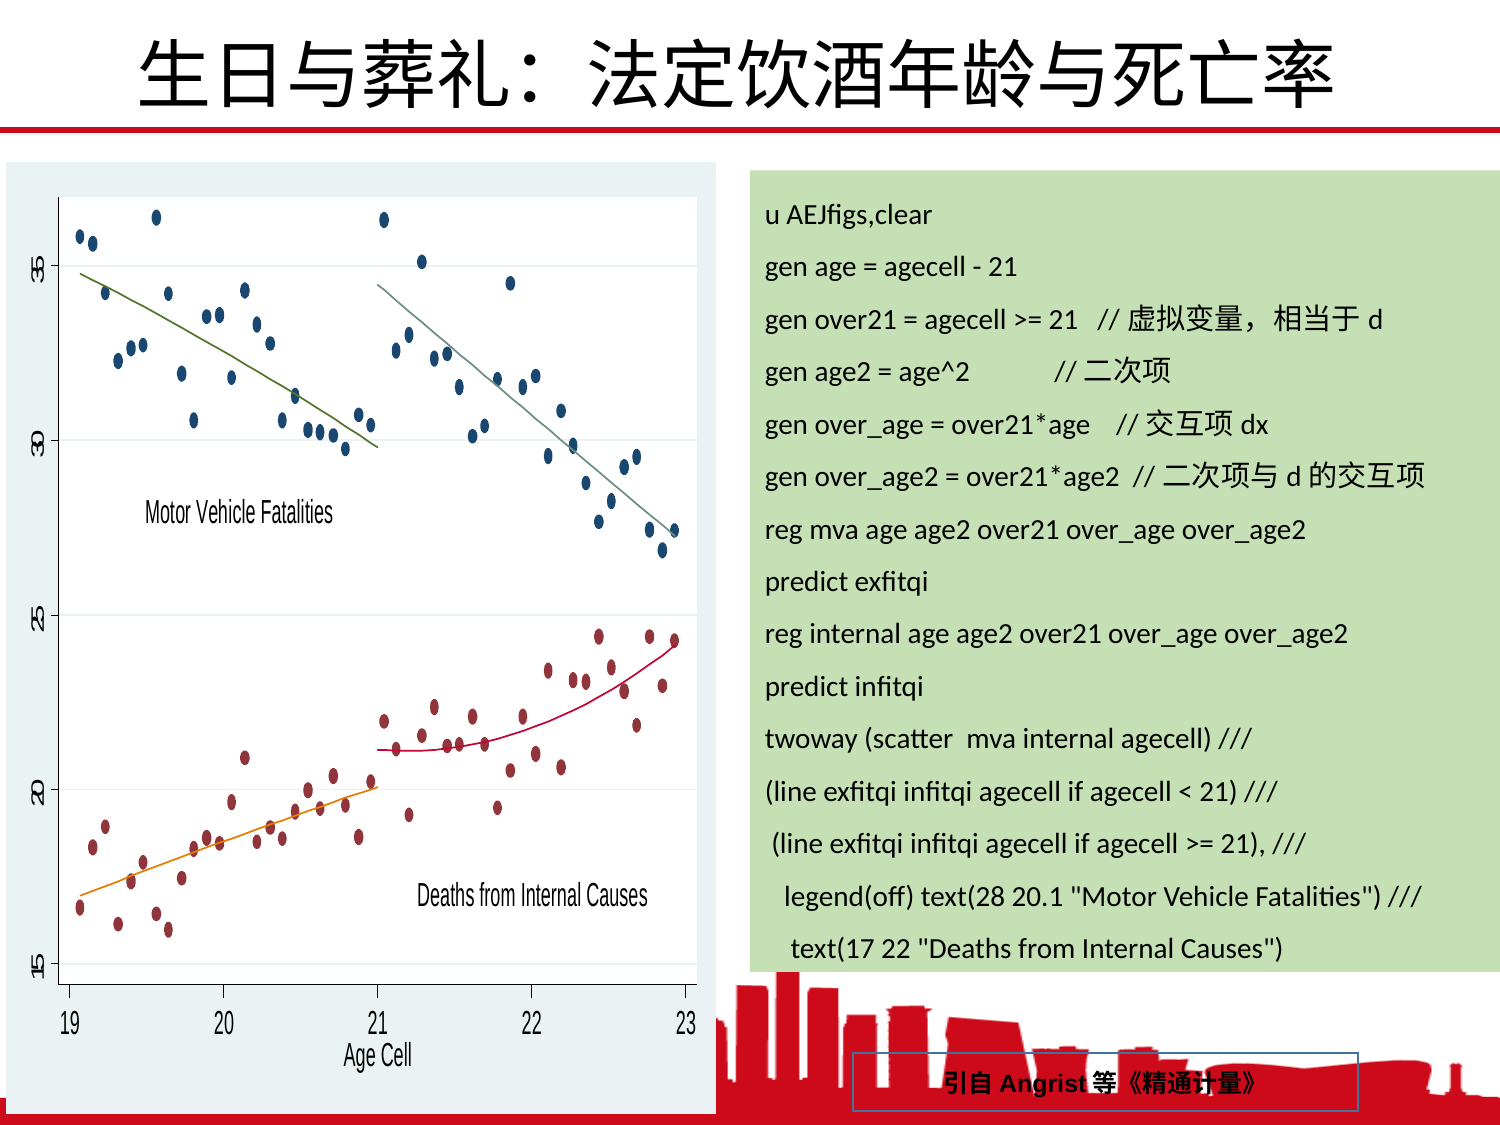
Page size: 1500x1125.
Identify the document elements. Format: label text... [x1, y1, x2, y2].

picture [0, 151, 1500, 1125]
text_box u AEJfigs,clear gen age = agecell - 21 gen over21 = agecell >= 21 //虚拟变量，相当于d gen age2 = age^2 //二次项 gen over_age = over21*age //交互项dx gen over_age2 = over21*age2 //二次项与d的交互项 reg mva age age2 over21 over_age over_age2 predict exfitqi reg internal age age2 over21 over_age over_age2 predict infitqi twoway (scatter mva internal agecell) /// (line exfitqi infitqi agecell if agecell < 21) /// (line exfitqi infitqi agecell if agecell >= 21), /// legend(off) text(28 20.1 "Motor Vehicle Fatalities") /// text(17 22 "Deaths from Internal Causes") [749, 170, 1500, 972]
text_box 生日与葬礼：法定饮酒年龄与死亡率 [122, 20, 1352, 125]
text_box 引自Angrist等《精通计量》 [852, 1052, 1359, 1112]
